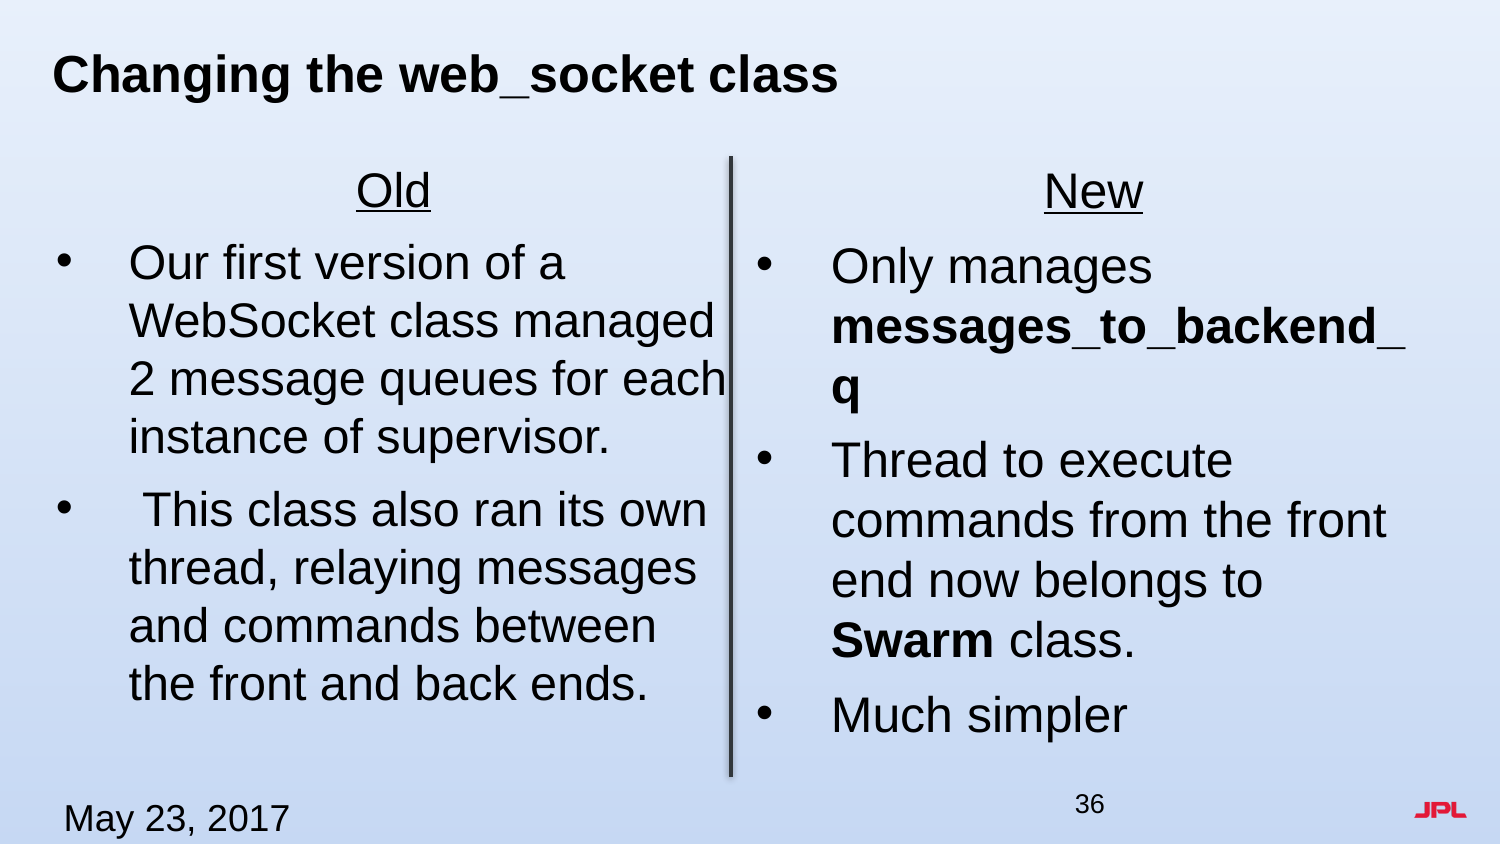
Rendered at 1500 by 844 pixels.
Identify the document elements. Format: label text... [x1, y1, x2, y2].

slide_number 36 [1074, 786, 1413, 833]
picture [1413, 798, 1469, 819]
text_box New Only manages messages_to_backend_q Thread to execute commands from the front end now belongs to Swarm class. Much simpler [755, 158, 1431, 775]
title Changing the web_socket class [52, 39, 1463, 118]
list Old Our first version of a WebSocket class managed 2 message queues for each instance of supervisor. This class also ran its own thread, relaying messages and commands between the front and back ends. [55, 158, 729, 775]
text_box May 23, 2017 [55, 786, 406, 844]
